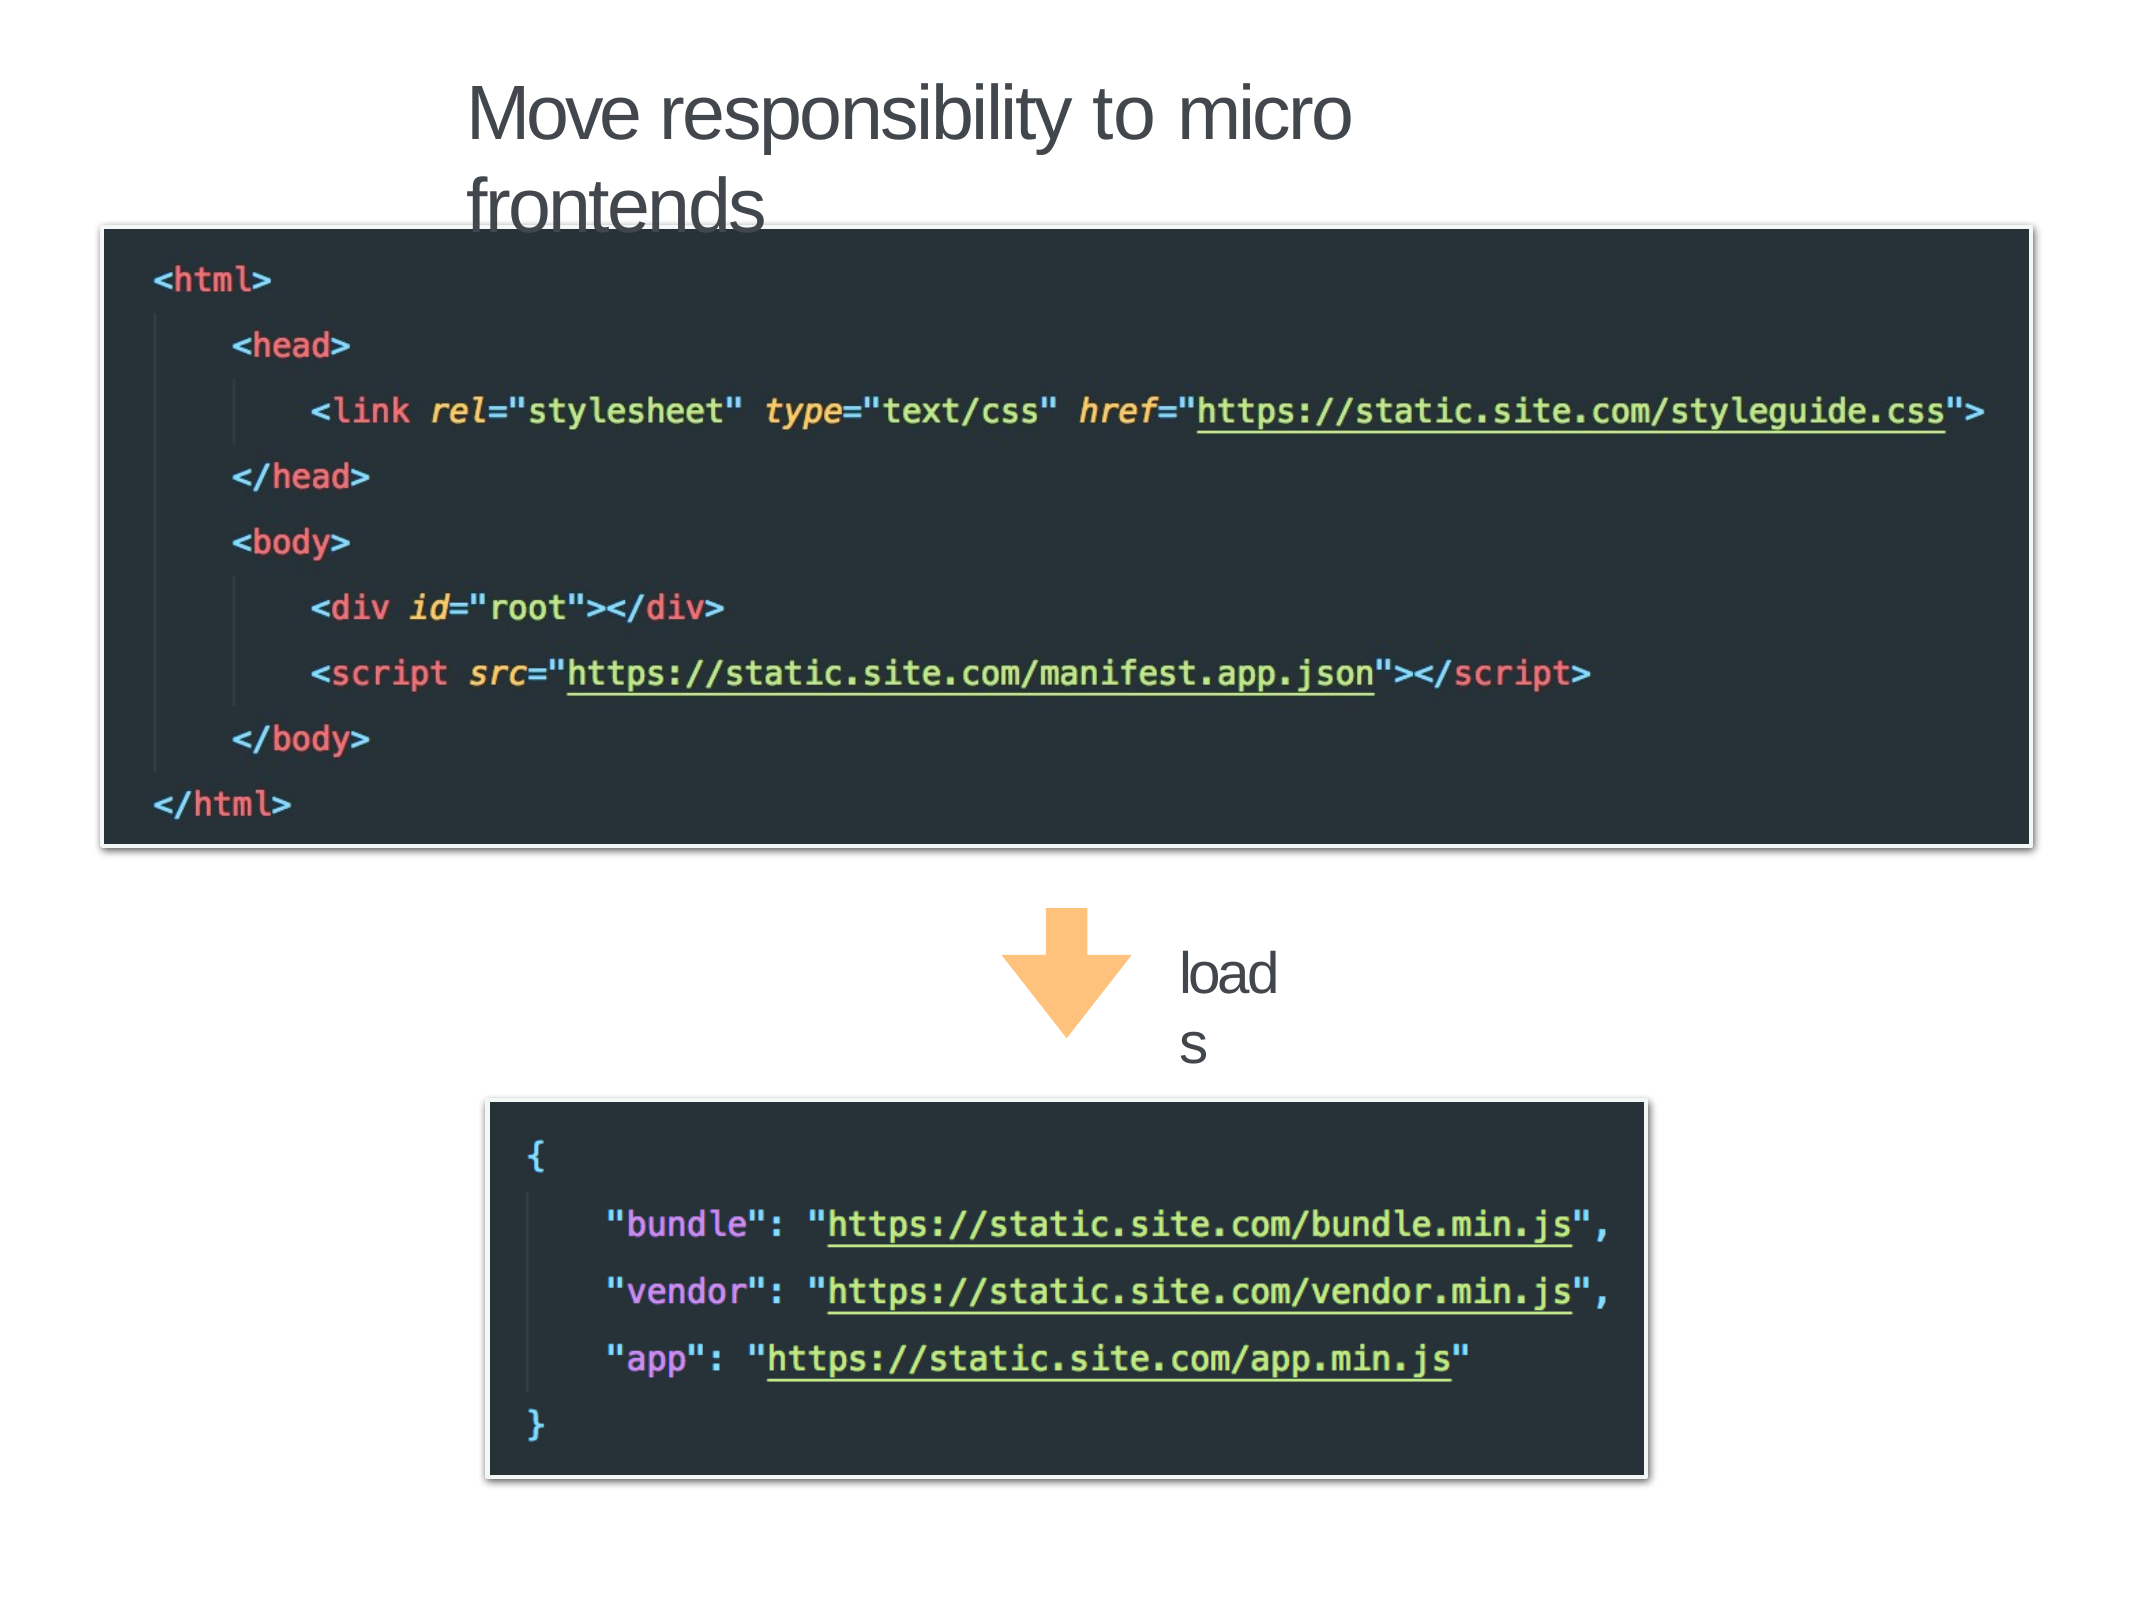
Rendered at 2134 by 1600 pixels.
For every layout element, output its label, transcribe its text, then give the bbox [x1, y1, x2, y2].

text_box [1001, 908, 1132, 1039]
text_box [93, 220, 2044, 860]
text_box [478, 1093, 1660, 1492]
text_box loads [1177, 933, 1304, 1076]
title Move responsibility to micro frontends [464, 60, 1665, 219]
